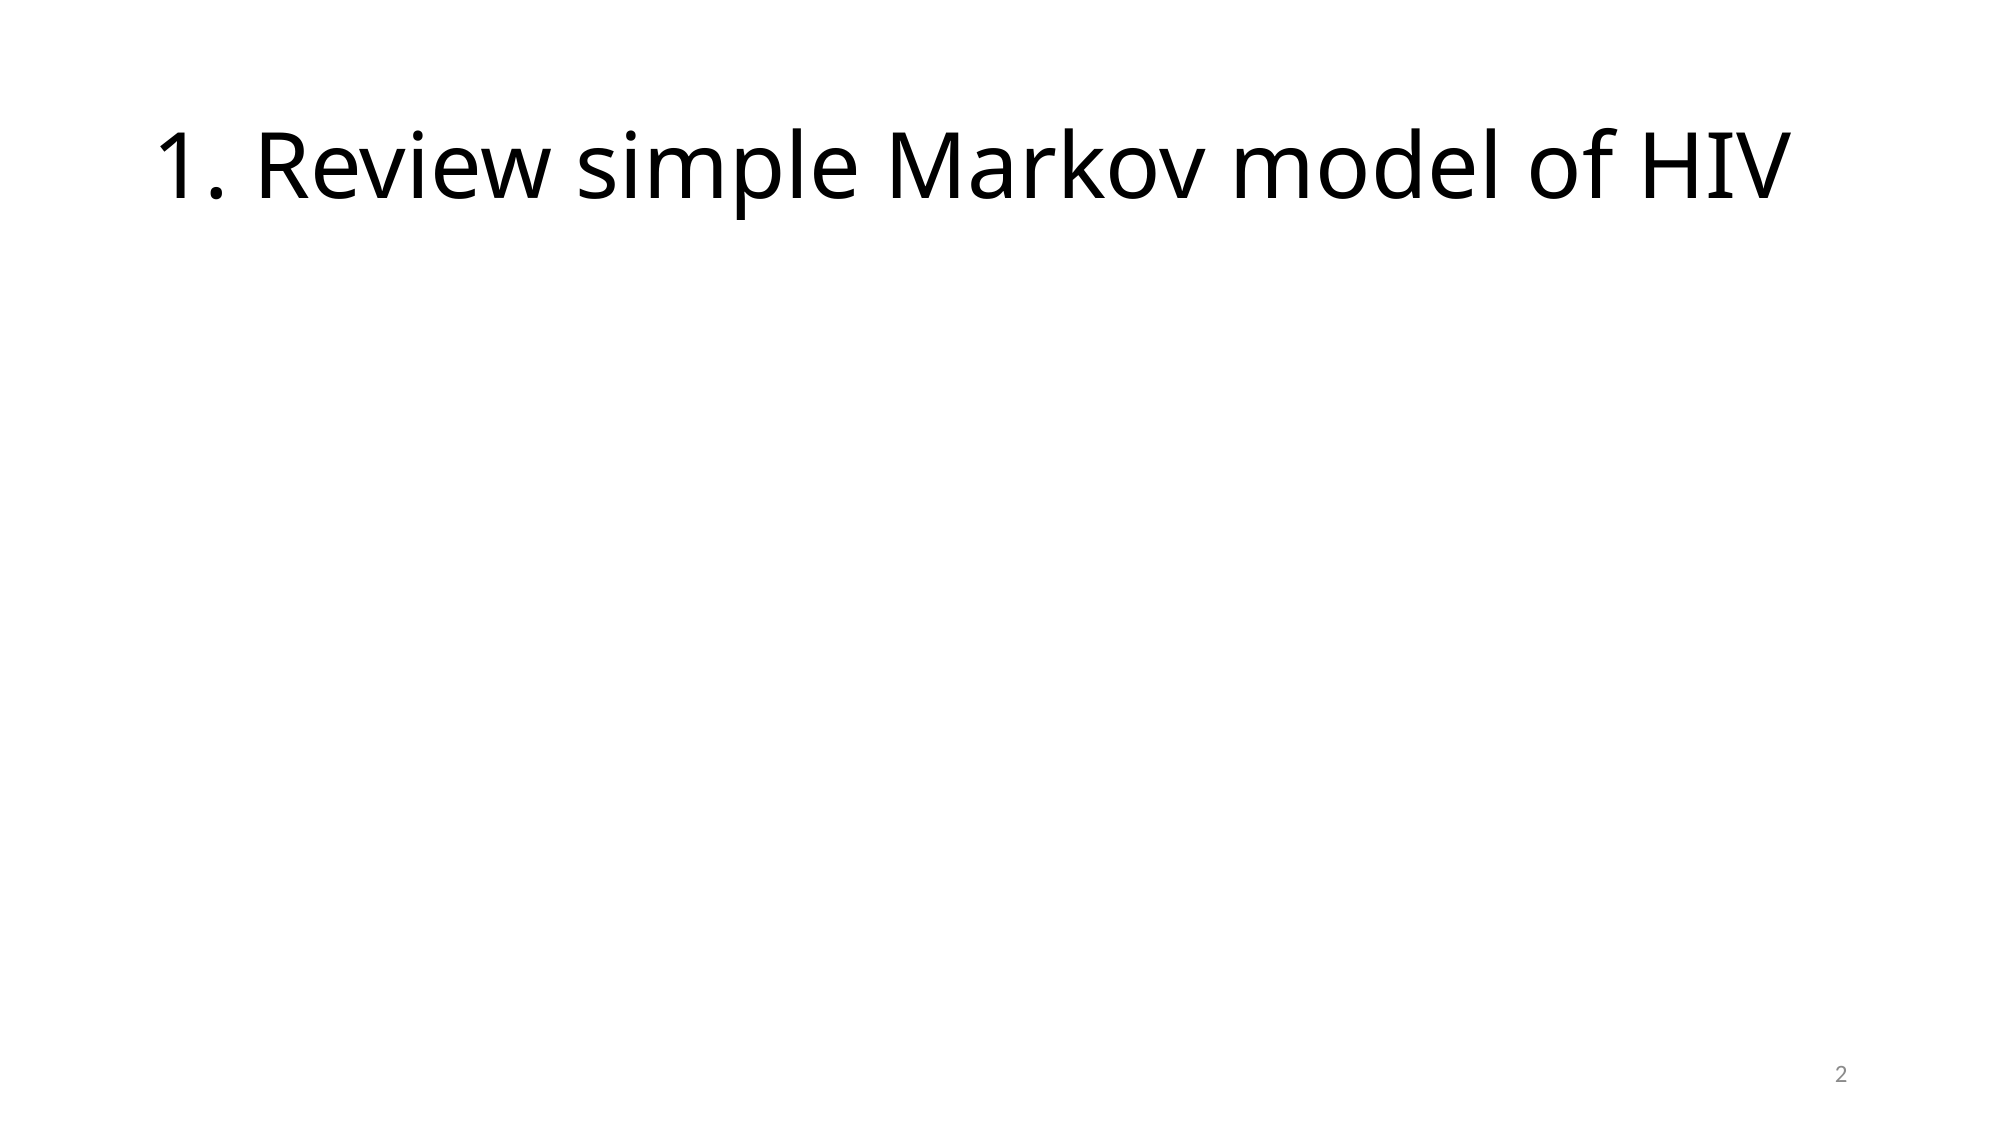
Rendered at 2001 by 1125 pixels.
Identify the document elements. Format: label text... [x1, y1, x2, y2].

title 1. Review simple Markov model of HIV [137, 59, 1863, 278]
slide_number 2 [1412, 1042, 1863, 1103]
